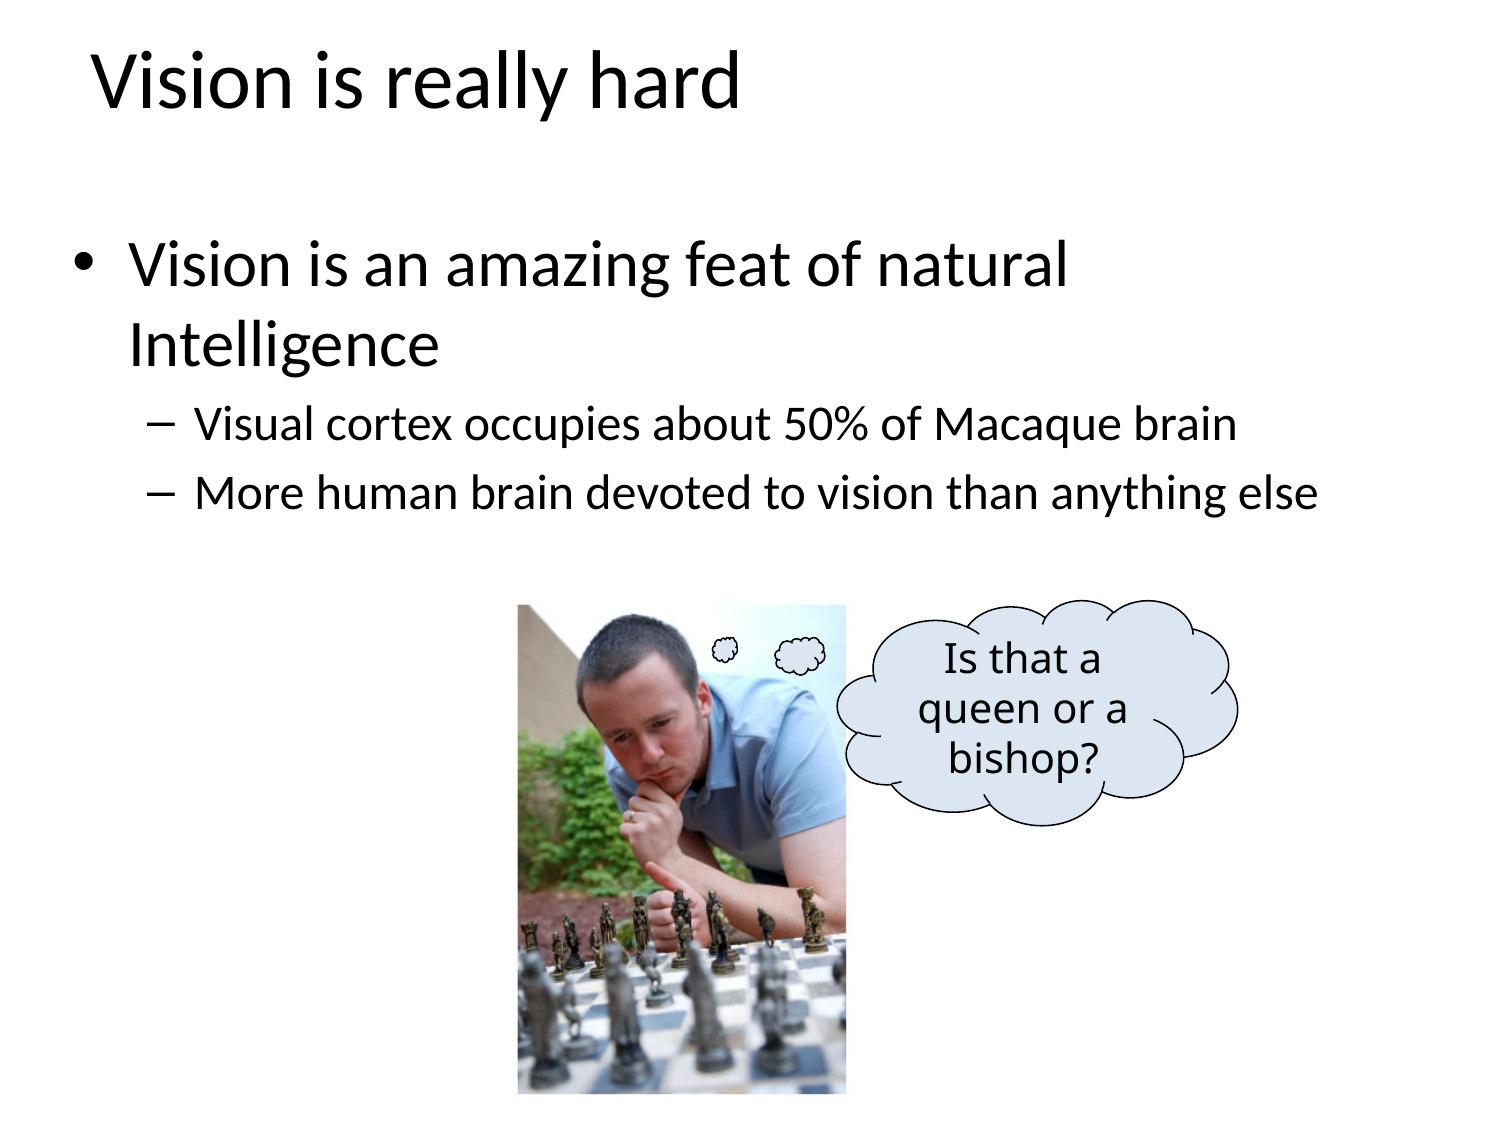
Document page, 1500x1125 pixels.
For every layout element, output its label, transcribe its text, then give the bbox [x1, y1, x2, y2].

list Vision is an amazing feat of natural Intelligence Visual cortex occupies about 50% of Macaque brain More human brain devoted to vision than anything else [56, 212, 1413, 1076]
picture [512, 599, 853, 1101]
title Vision is really hard [74, 0, 1426, 151]
text_box Is that a queen or a bishop? [857, 600, 1238, 826]
